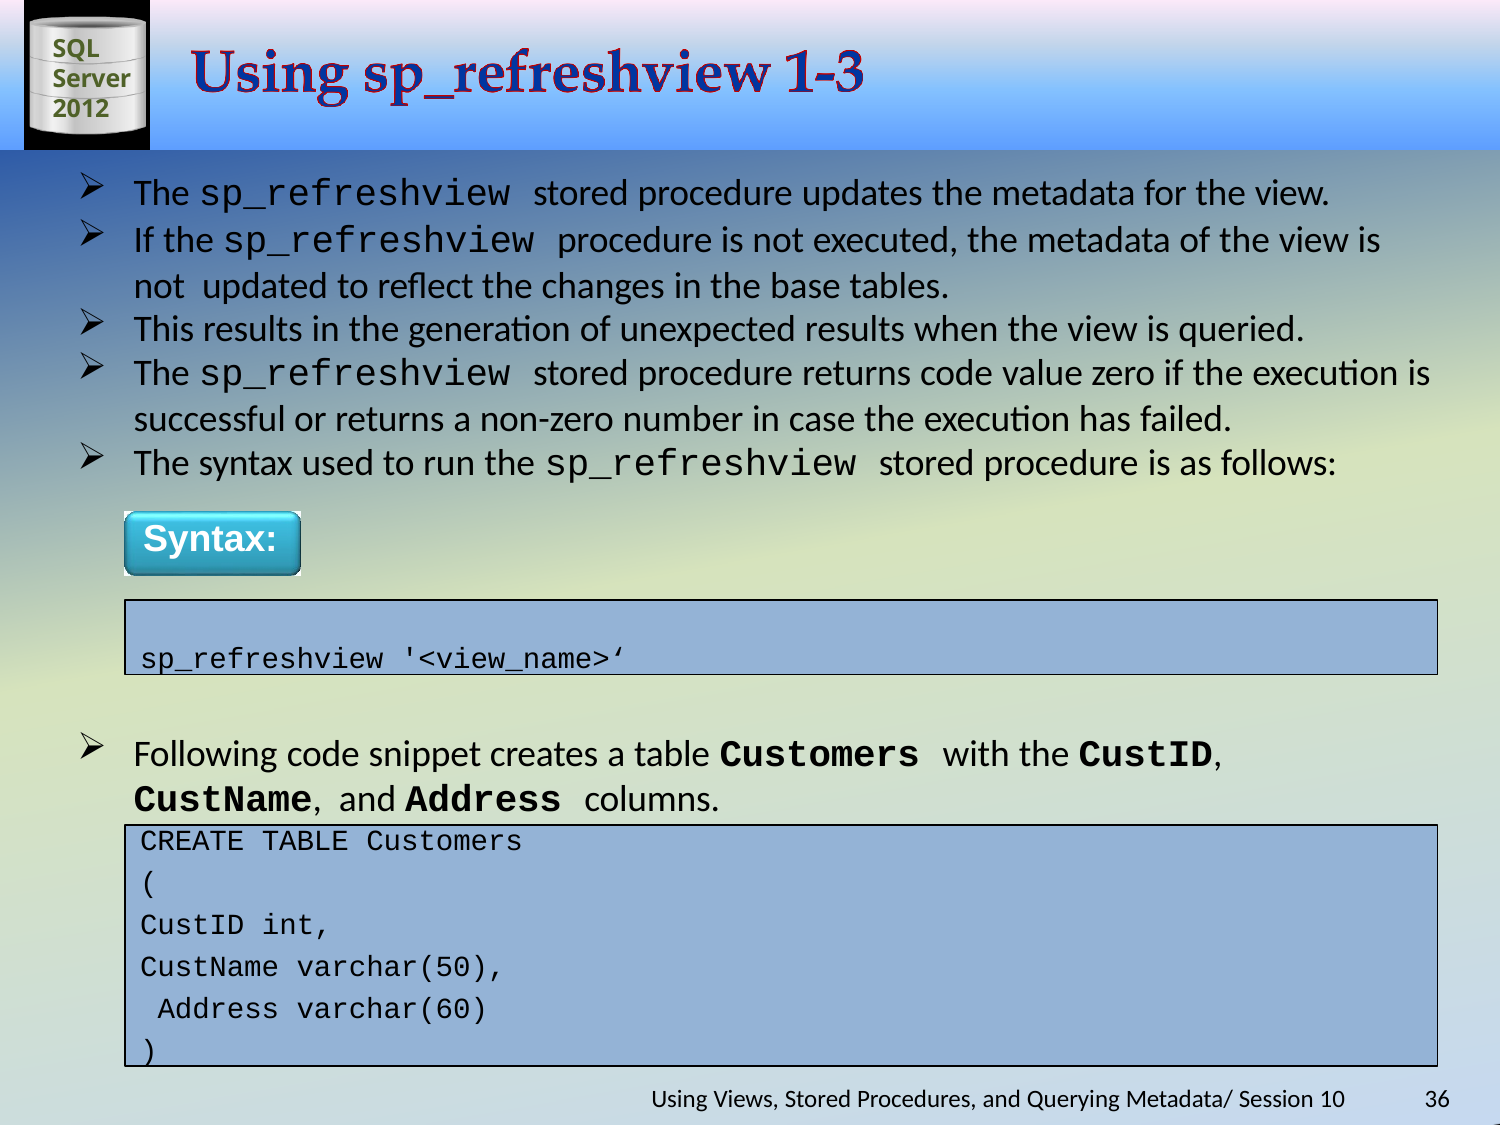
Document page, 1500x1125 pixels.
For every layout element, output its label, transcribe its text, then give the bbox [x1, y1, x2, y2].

text_box sp_refreshview '<view_name>‘ [125, 599, 1438, 675]
slide_number Using Views, Stored Procedures, and Querying Metadata/ Session 10 [649, 1086, 1350, 1125]
text_box Following code snippet creates a table Customers with the CustID, CustName, and Address columns. [75, 726, 1415, 819]
slide_number 36 [1418, 1086, 1457, 1125]
text_box CREATE TABLE Customers ( CustID int, CustName varchar(50), Address varchar(60) ) [125, 825, 1438, 1067]
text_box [0, 0, 1500, 151]
text_box The sp_refreshview stored procedure updates the metadata for the view. If the sp_refreshview procedure is not executed, the metadata of the view is not updated to reflect the changes in the base tables. This results in the generation of unexpected results when the view is queried. The sp_refreshview stored procedure returns code value zero if the execution is successful or returns a non-zero number in case the execution has failed. The syntax used to run the sp_refreshview stored procedure is as follows: Syntax: [75, 165, 1439, 560]
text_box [191, 47, 863, 107]
picture [0, 151, 1500, 1125]
